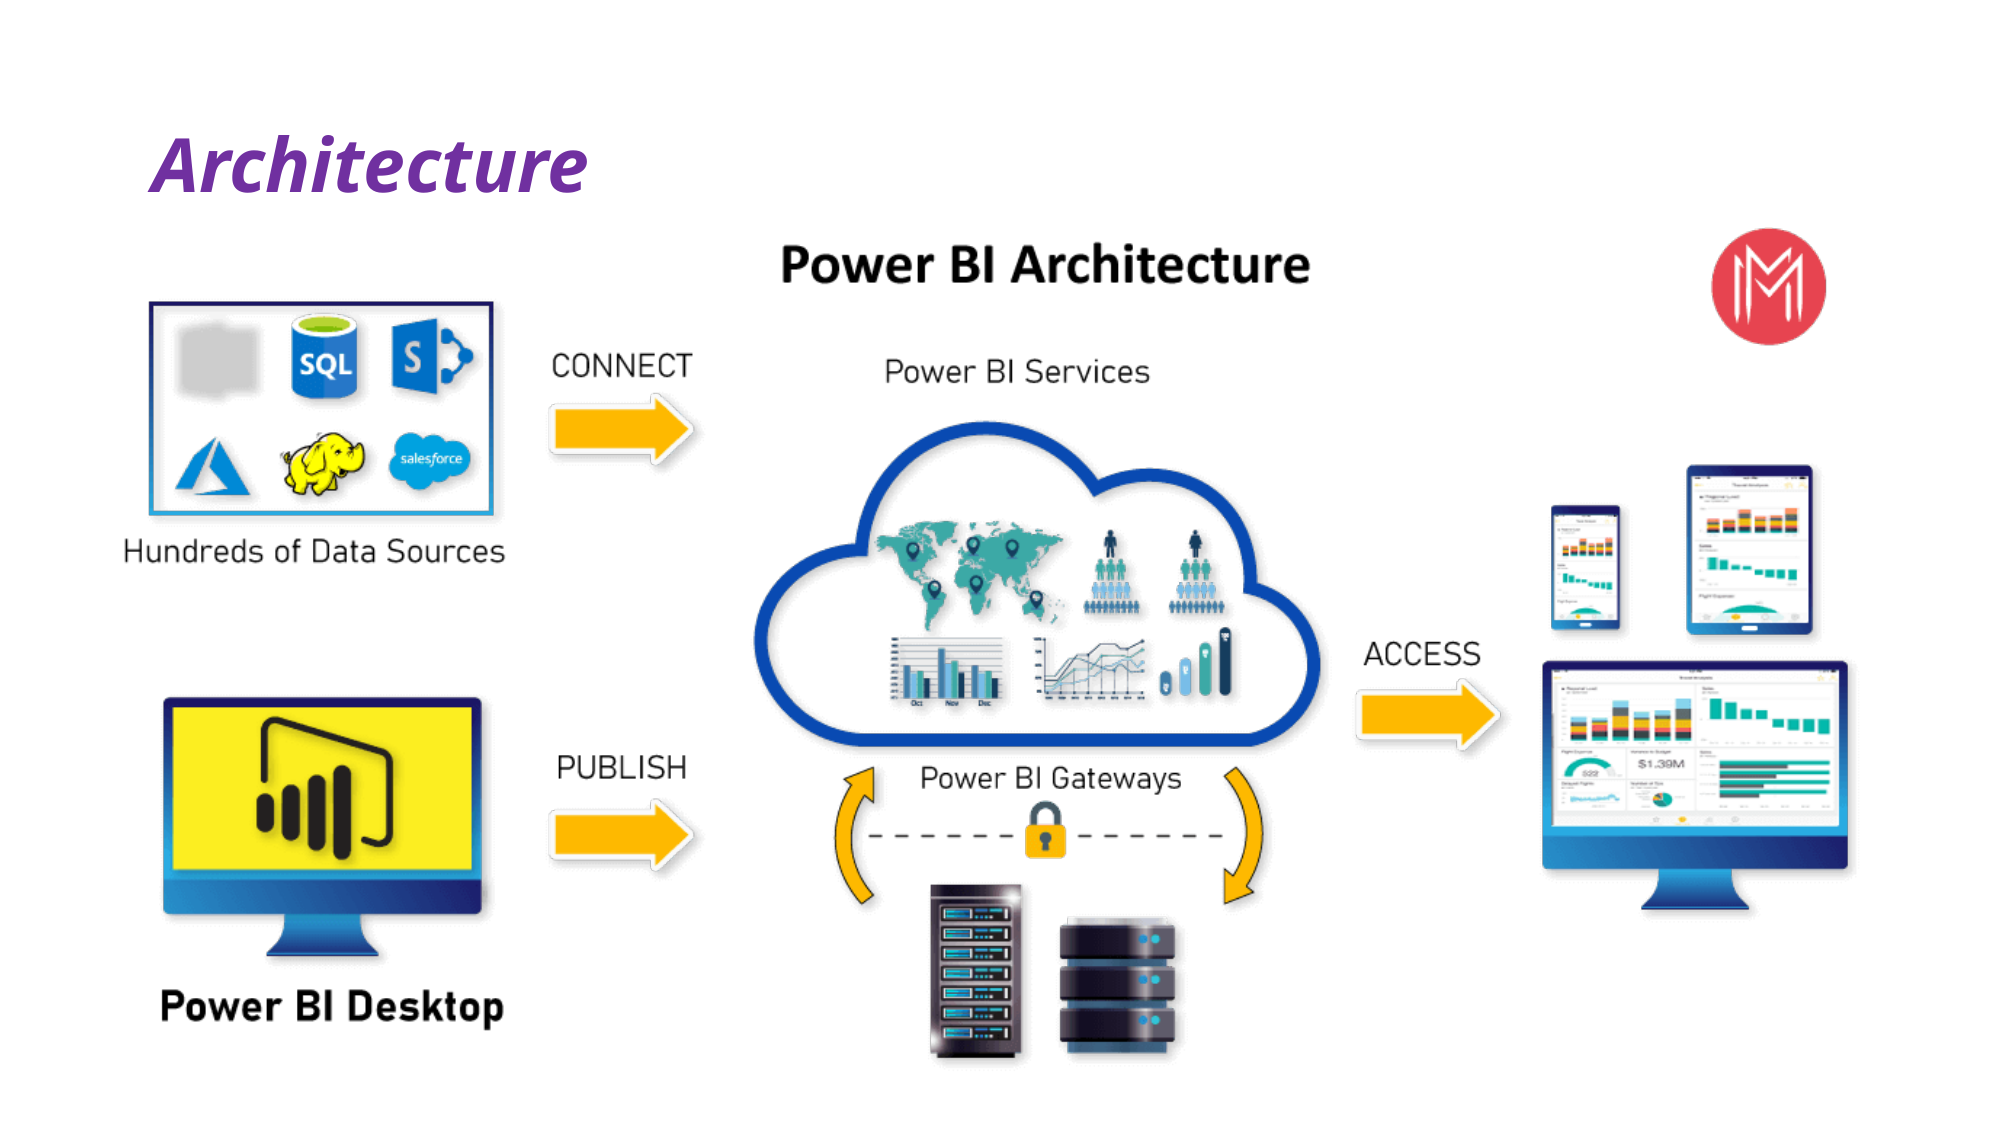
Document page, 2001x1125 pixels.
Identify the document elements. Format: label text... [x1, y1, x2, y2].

title Architecture [137, 59, 1863, 197]
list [78, 197, 1909, 1109]
